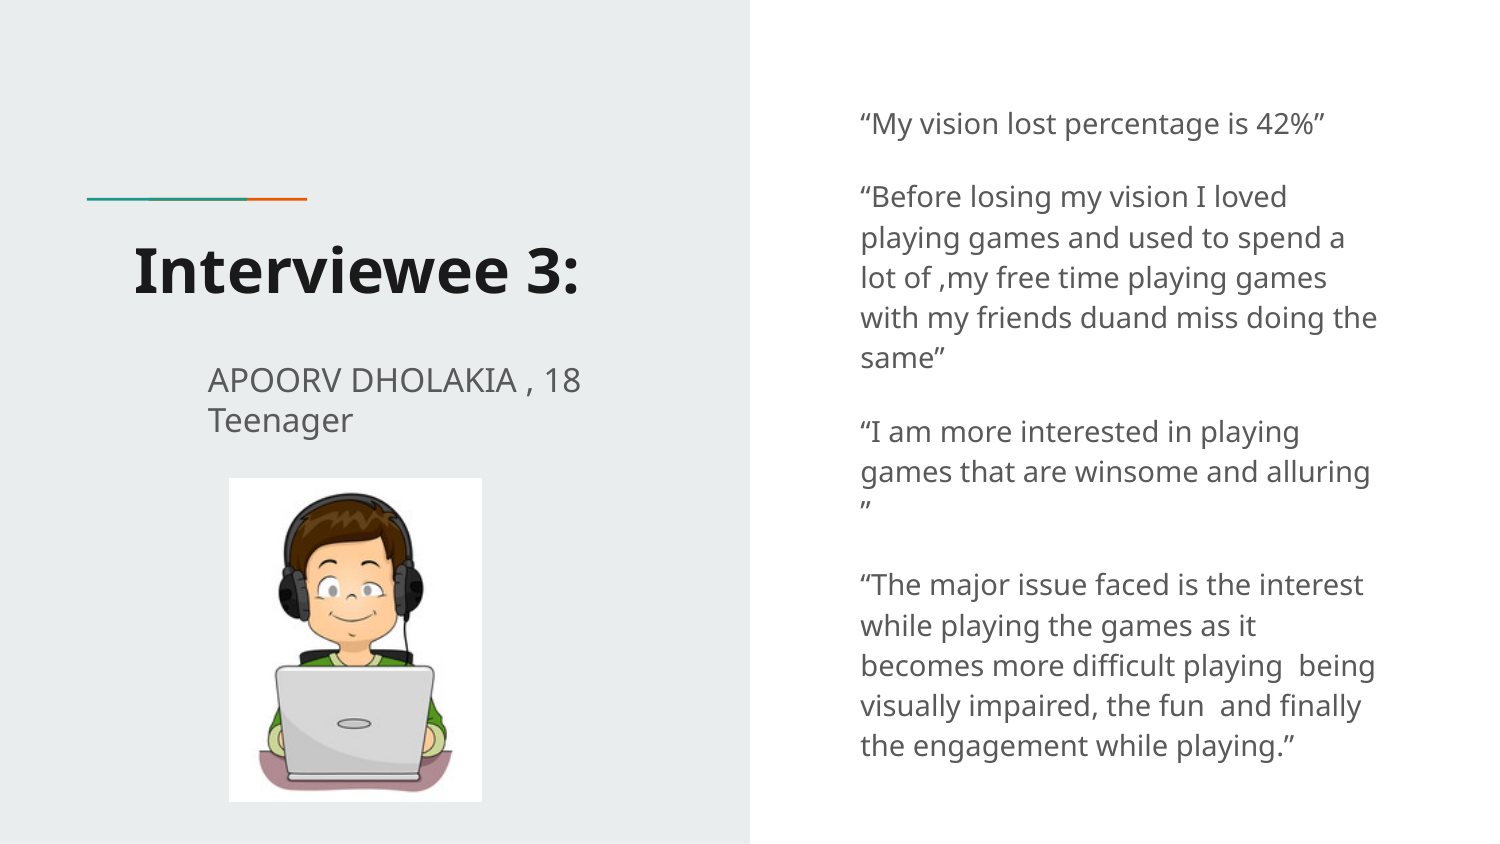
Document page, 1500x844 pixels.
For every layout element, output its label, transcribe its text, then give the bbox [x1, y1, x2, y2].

list “My vision lost percentage is 42%” “Before losing my vision I loved playing games and used to spend a lot of ,my free time playing games with my friends duand miss doing the same” “I am more interested in playing games that are winsome and alluring ” “The major issue faced is the interest while playing the games as it becomes more difficult playing being visually impaired, the fun and finally the engagement while playing.” [845, 85, 1399, 740]
title Interviewee 3: [119, 216, 662, 494]
picture [229, 478, 482, 802]
subtitle APOORV DHOLAKIA , 18 Teenager [96, 343, 639, 469]
